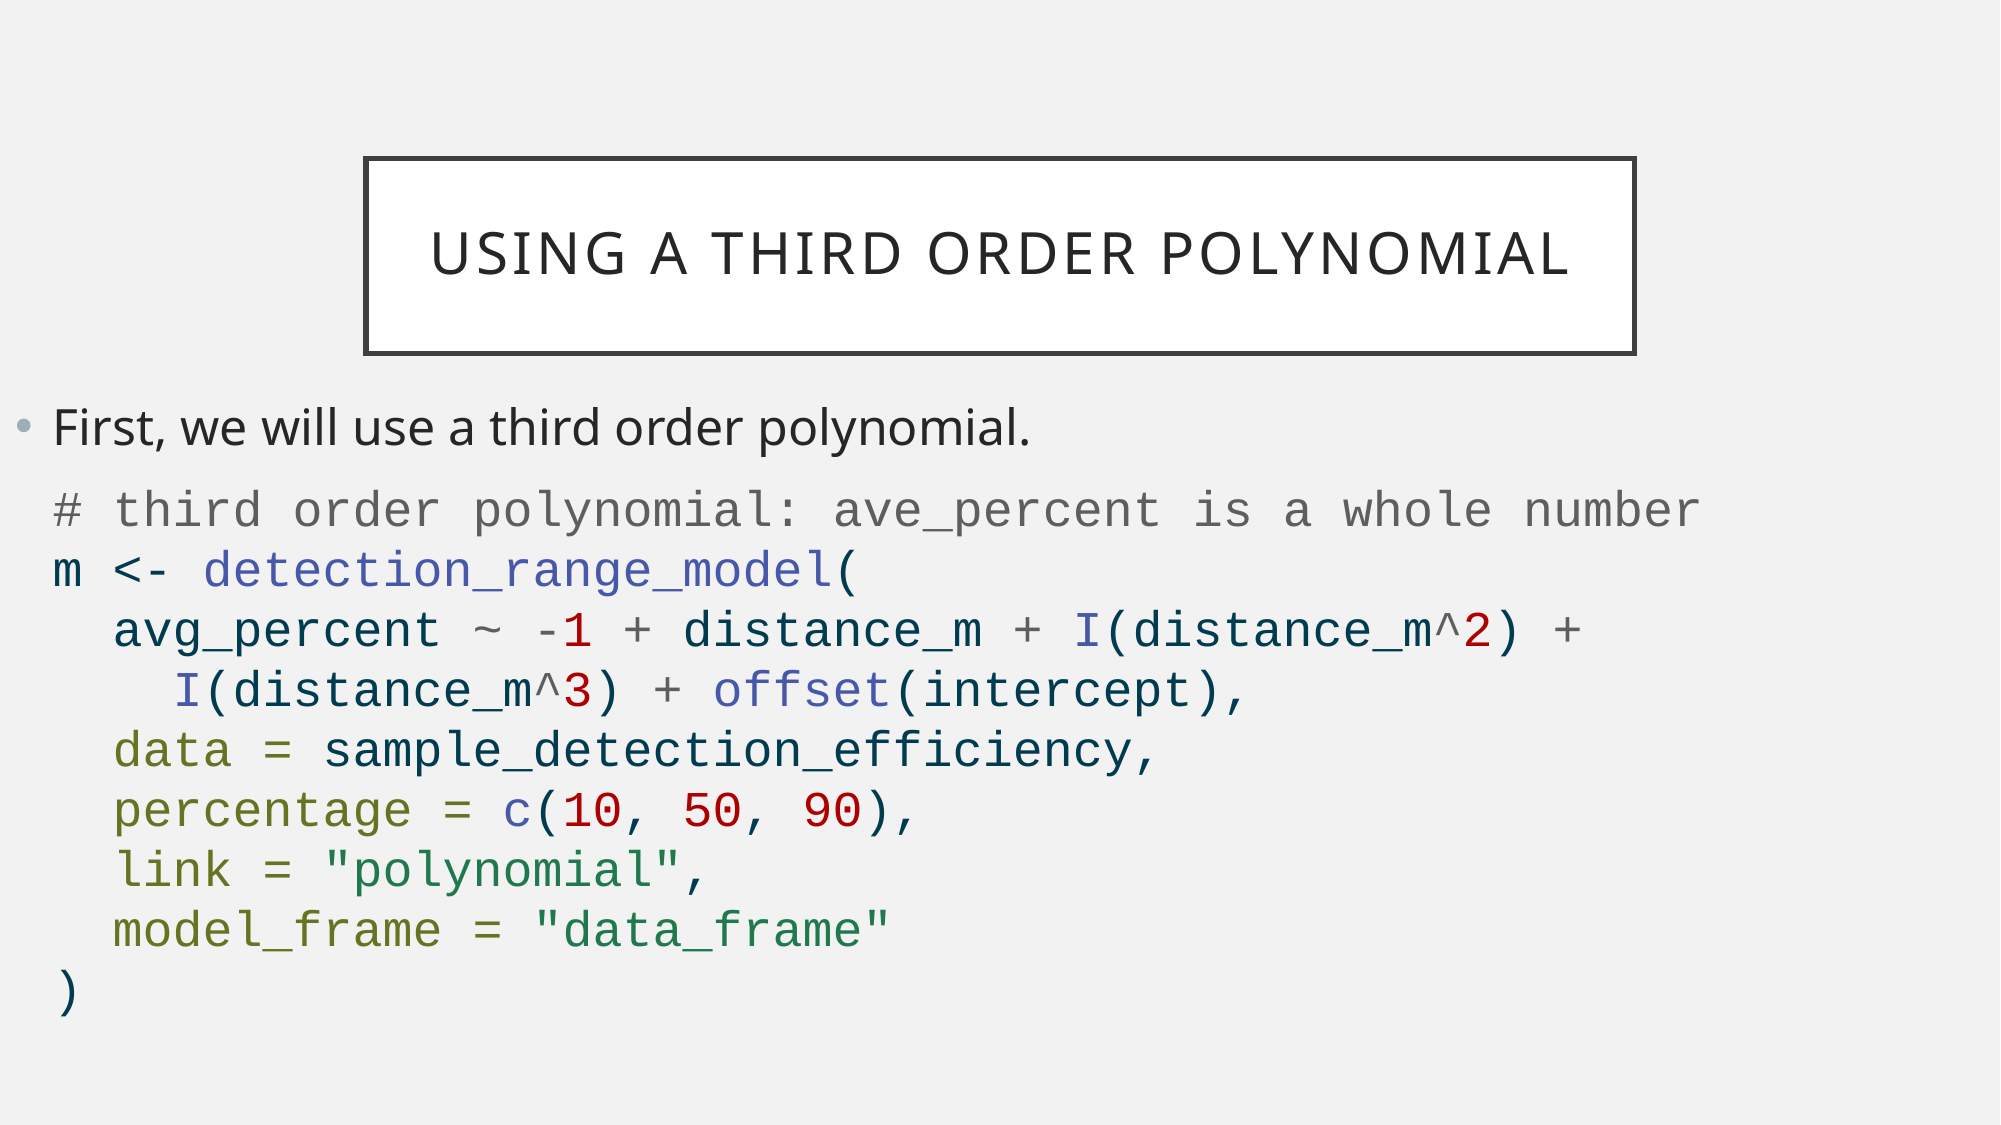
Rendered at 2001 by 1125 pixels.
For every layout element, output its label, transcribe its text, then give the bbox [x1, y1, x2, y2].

list First, we will use a third order polynomial. # third order polynomial: ave_percent is a whole number m <- detection_range_model( avg_percent ~ -1 + distance_m + I(distance_m^2) + I(distance_m^3) + offset(intercept), data = sample_detection_efficiency, percentage = c(10, 50, 90), link = "polynomial", model_frame = "data_frame" ) [0, 387, 2001, 1125]
title Using a third order polynomial [363, 156, 1637, 356]
